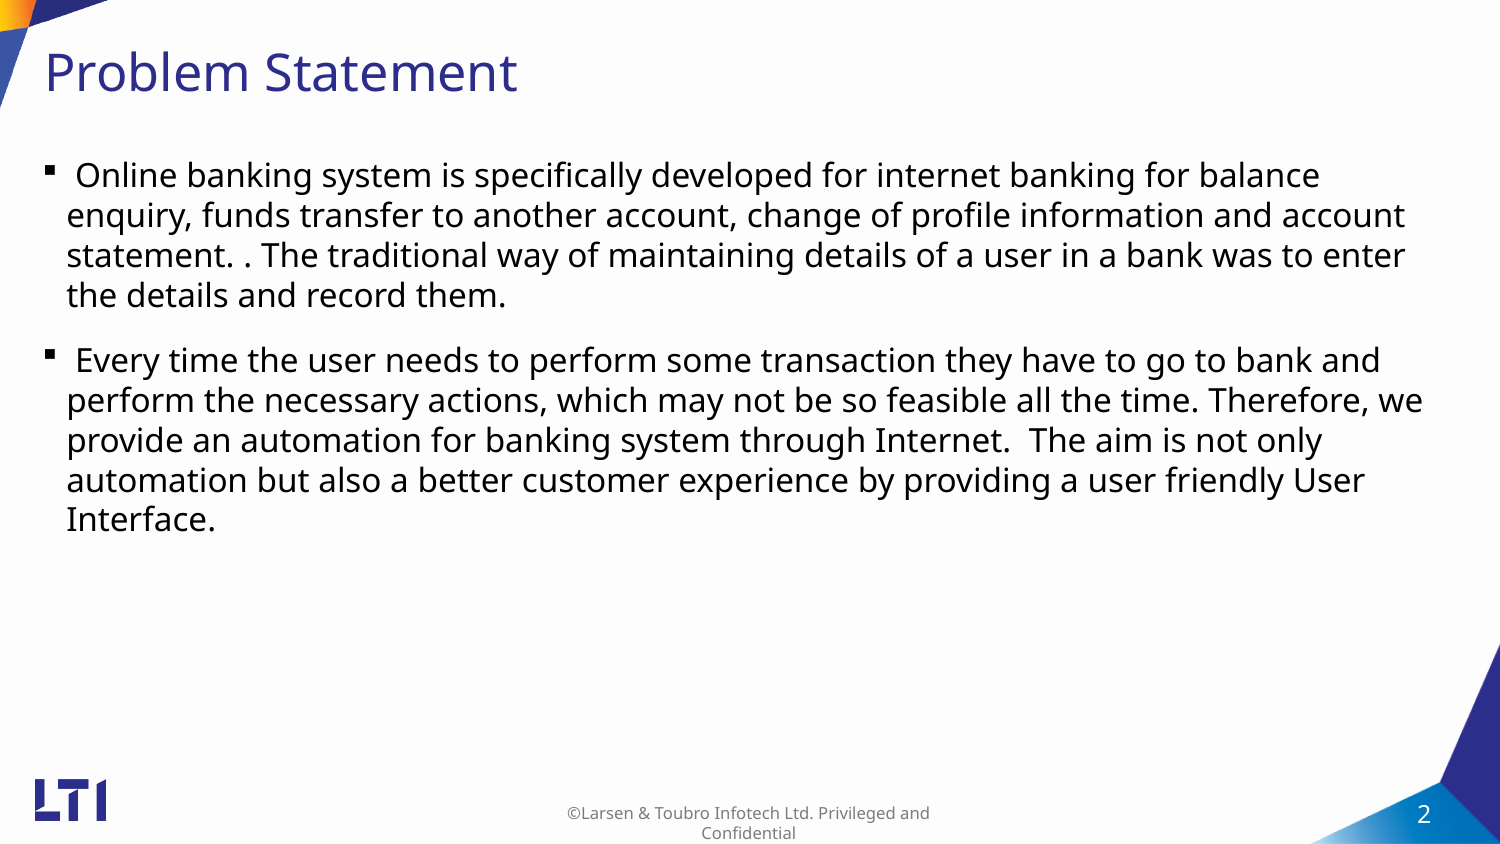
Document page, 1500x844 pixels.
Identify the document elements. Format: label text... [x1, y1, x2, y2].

picture [0, 0, 109, 110]
picture [1288, 640, 1500, 844]
title Problem Statement [43, 38, 1362, 104]
list Online banking system is specifically developed for internet banking for balance enquiry, funds transfer to another account, change of profile information and account statement. . The traditional way of maintaining details of a user in a bank was to enter the details and record them. Every time the user needs to perform some transaction they have to go to bank and perform the necessary actions, which may not be so feasible all the time. Therefore, we provide an automation for banking system through Internet. The aim is not only automation but also a better customer experience by providing a user friendly User Interface. [42, 154, 1456, 766]
picture [35, 779, 106, 821]
